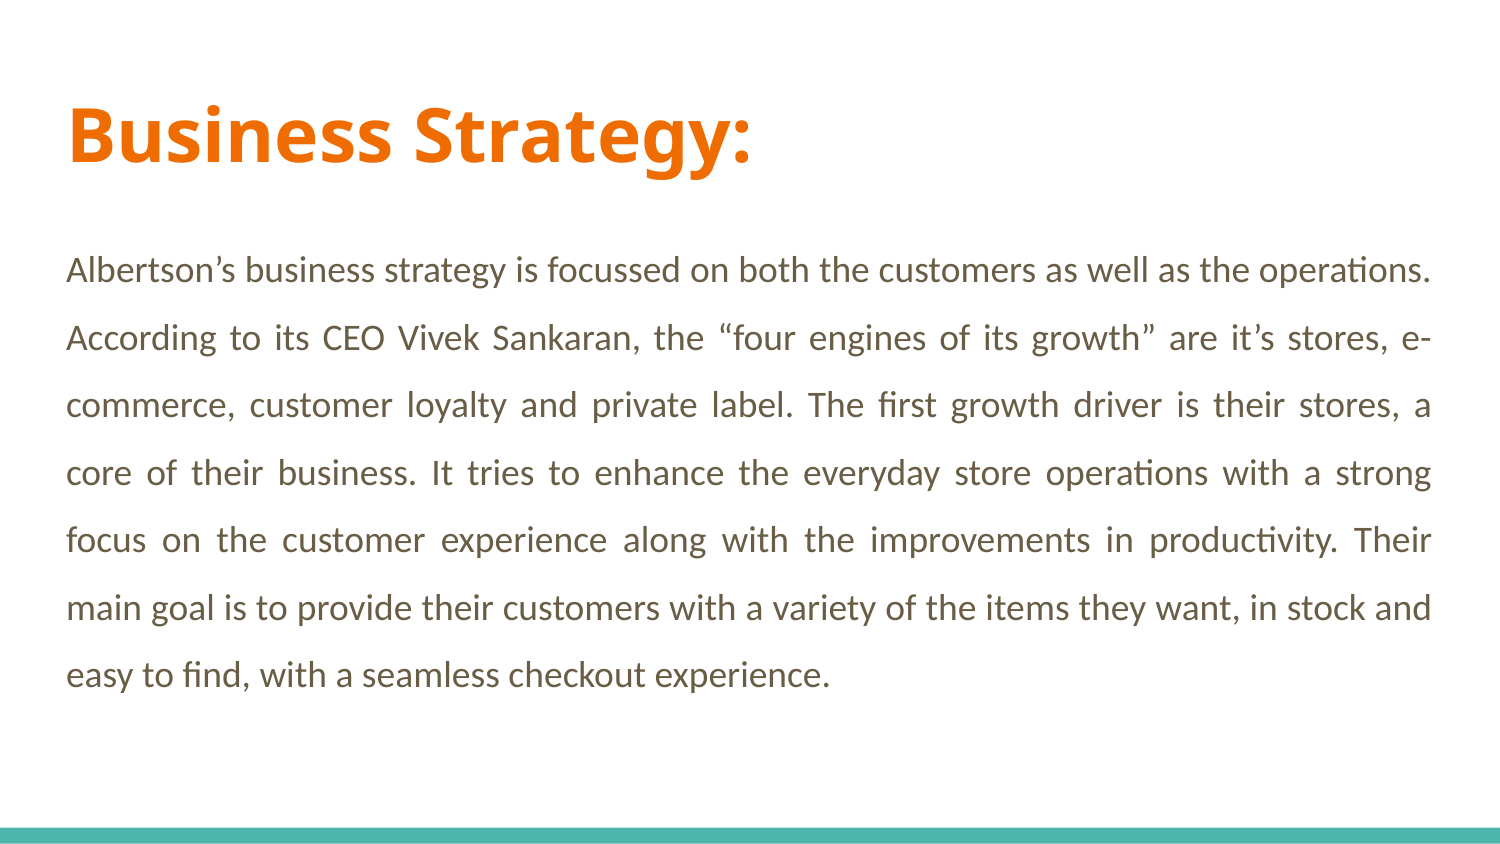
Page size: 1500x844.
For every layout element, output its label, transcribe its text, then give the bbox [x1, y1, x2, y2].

list Albertson’s business strategy is focussed on both the customers as well as the operations. According to its CEO Vivek Sankaran, the “four engines of its growth” are it’s stores, e-commerce, customer loyalty and private label. The first growth driver is their stores, a core of their business. It tries to enhance the everyday store operations with a strong focus on the customer experience along with the improvements in productivity. Their main goal is to provide their customers with a variety of the items they want, in stock and easy to find, with a seamless checkout experience. [51, 207, 1449, 750]
title Business Strategy: [51, 72, 1449, 189]
